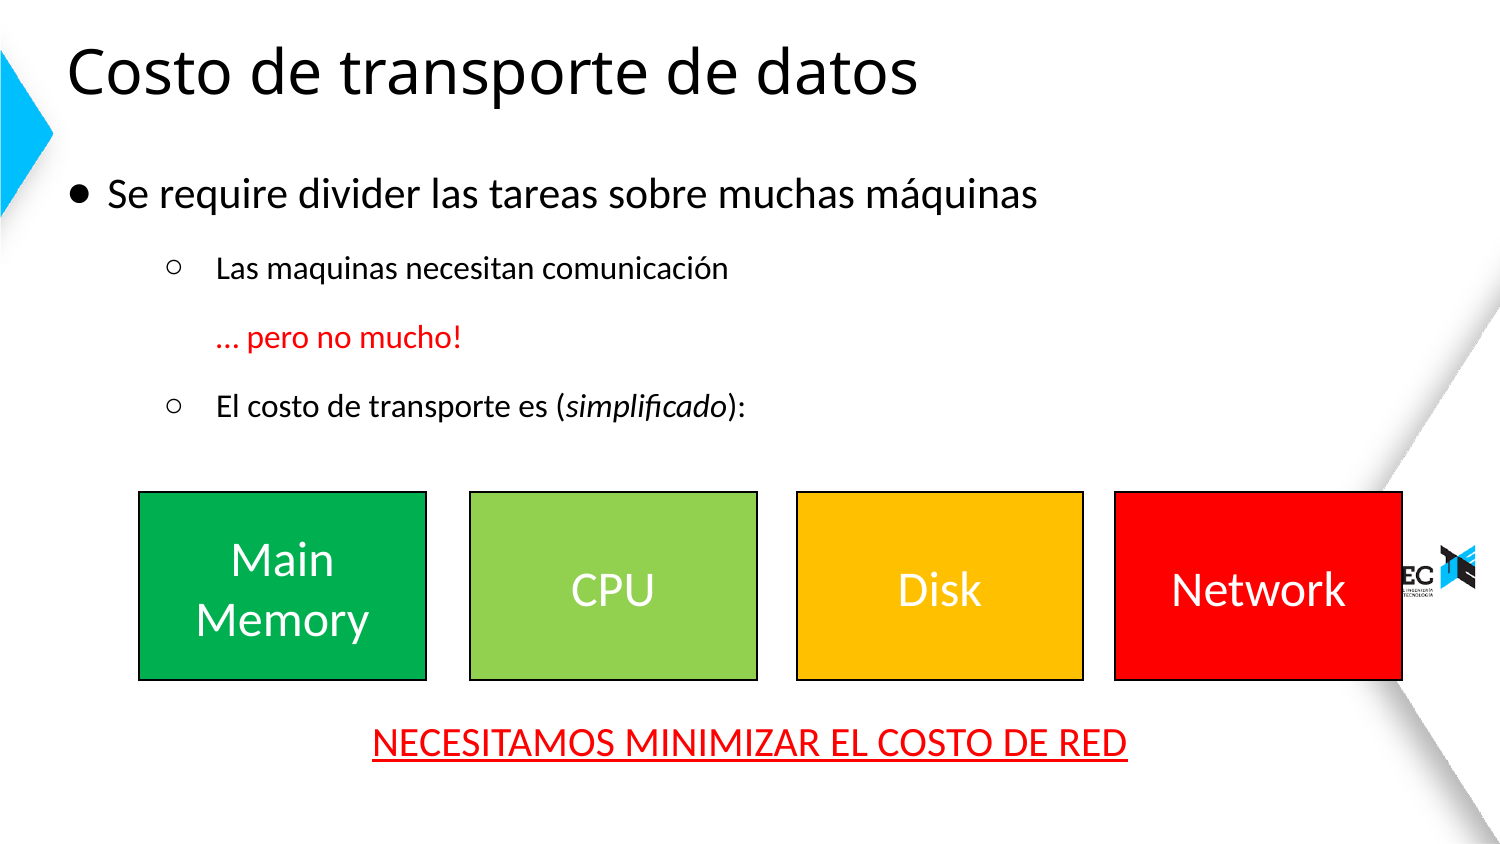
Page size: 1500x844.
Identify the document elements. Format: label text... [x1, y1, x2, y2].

list Se require divider las tareas sobre muchas máquinas Las maquinas necesitan comunicación … pero no mucho! El costo de transporte es (simplificado): NECESITAMOS MINIMIZAR EL COSTO DE RED [51, 139, 1449, 830]
picture [0, 0, 1500, 844]
title Costo de transporte de datos [51, 25, 1449, 130]
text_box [138, 492, 1403, 680]
